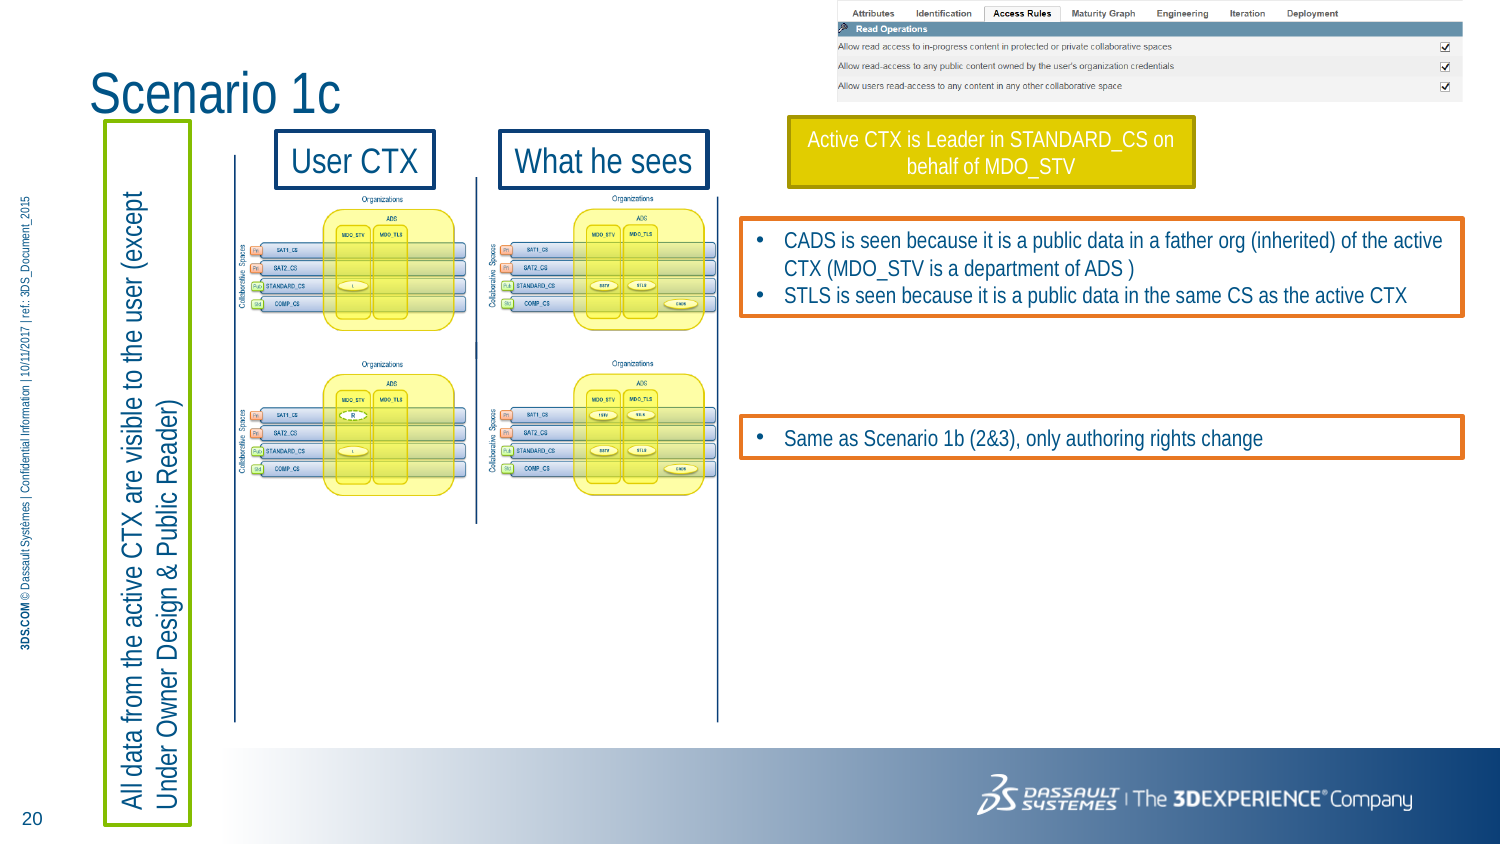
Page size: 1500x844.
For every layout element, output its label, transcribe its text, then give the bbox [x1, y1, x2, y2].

picture [977, 774, 1412, 815]
text_box All data from the active CTX are visible to the user (except Under Owner Design & Public Reader) [103, 119, 192, 827]
text_box CADS is seen because it is a public data in a father org (inherited) of the active CTX (MDO_STV is a department of ADS ) STLS is seen because it is a public data in the same CS as the active CTX [739, 216, 1465, 318]
text_box User CTX [274, 129, 436, 175]
picture [836, 0, 1463, 103]
picture [234, 176, 718, 524]
text_box Scenario 1c [75, 59, 1471, 121]
text_box Active CTX is Leader in STANDARD_CS on behalf of MDO_STV [787, 115, 1196, 189]
text_box What he sees [498, 129, 710, 175]
text_box Same as Scenario 1b (2&3), only authoring rights change [739, 414, 1465, 460]
